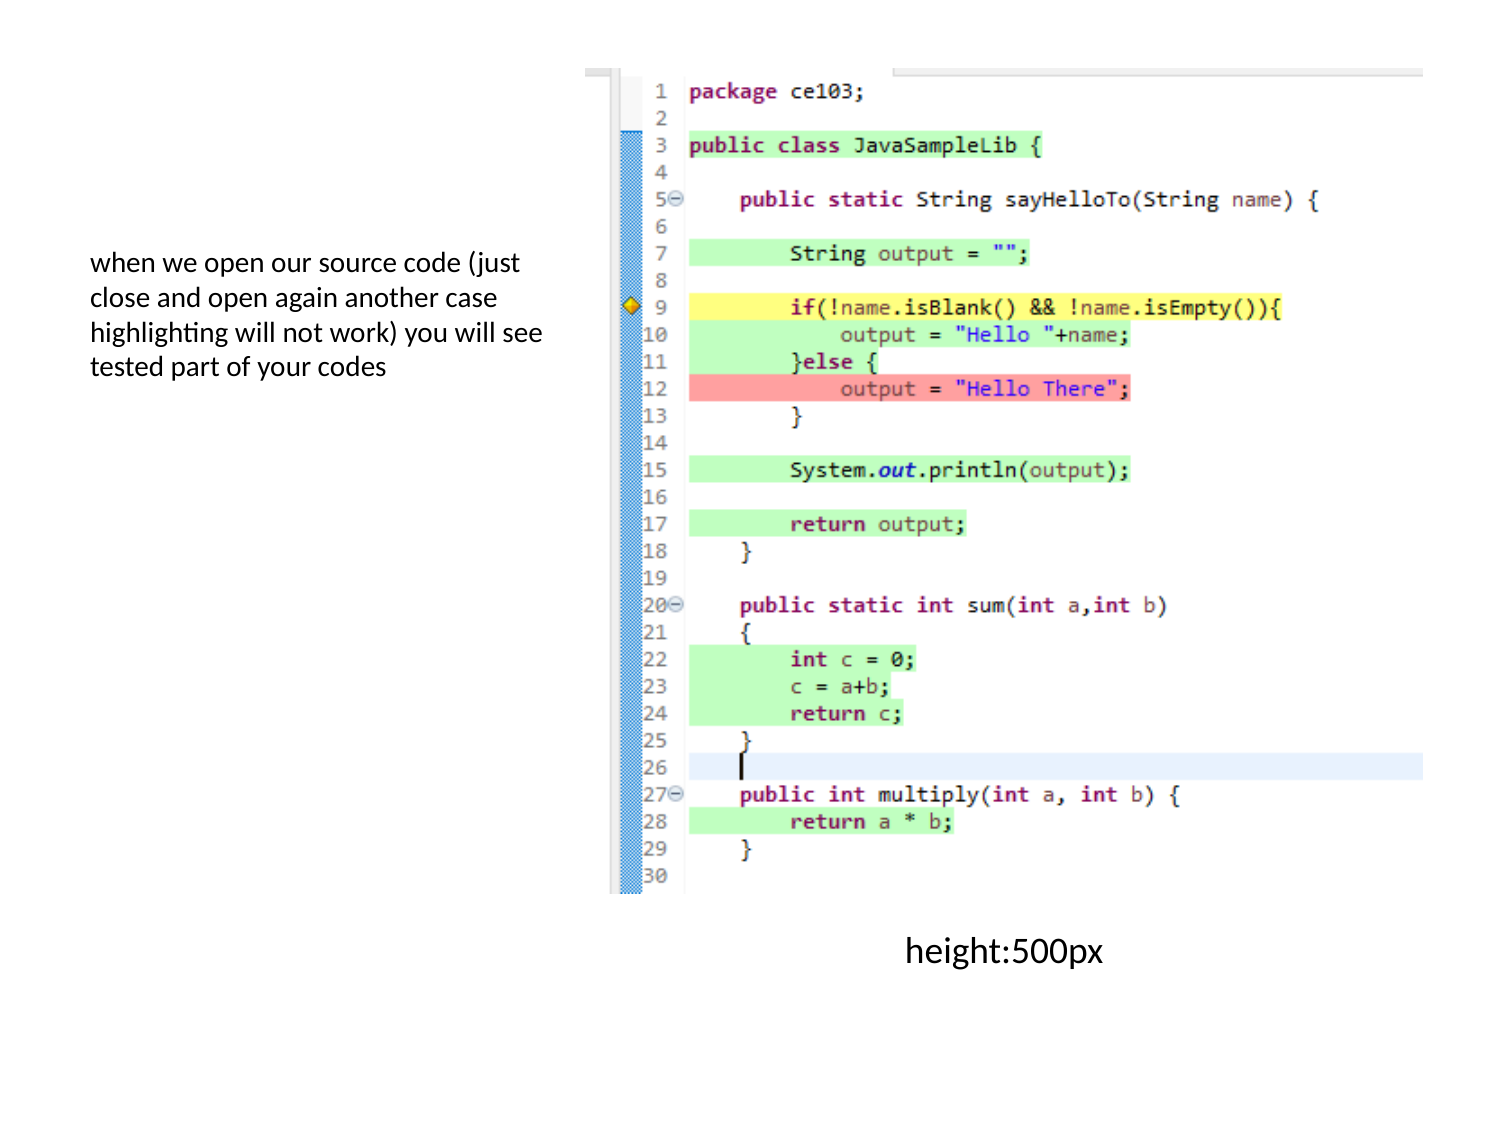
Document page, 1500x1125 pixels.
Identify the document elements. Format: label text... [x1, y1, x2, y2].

picture [585, 68, 1424, 894]
text_box height:500px [585, 918, 1423, 1003]
list when we open our source code (just close and open again another case highlighting will not work) you will see tested part of your codes [75, 235, 569, 1005]
